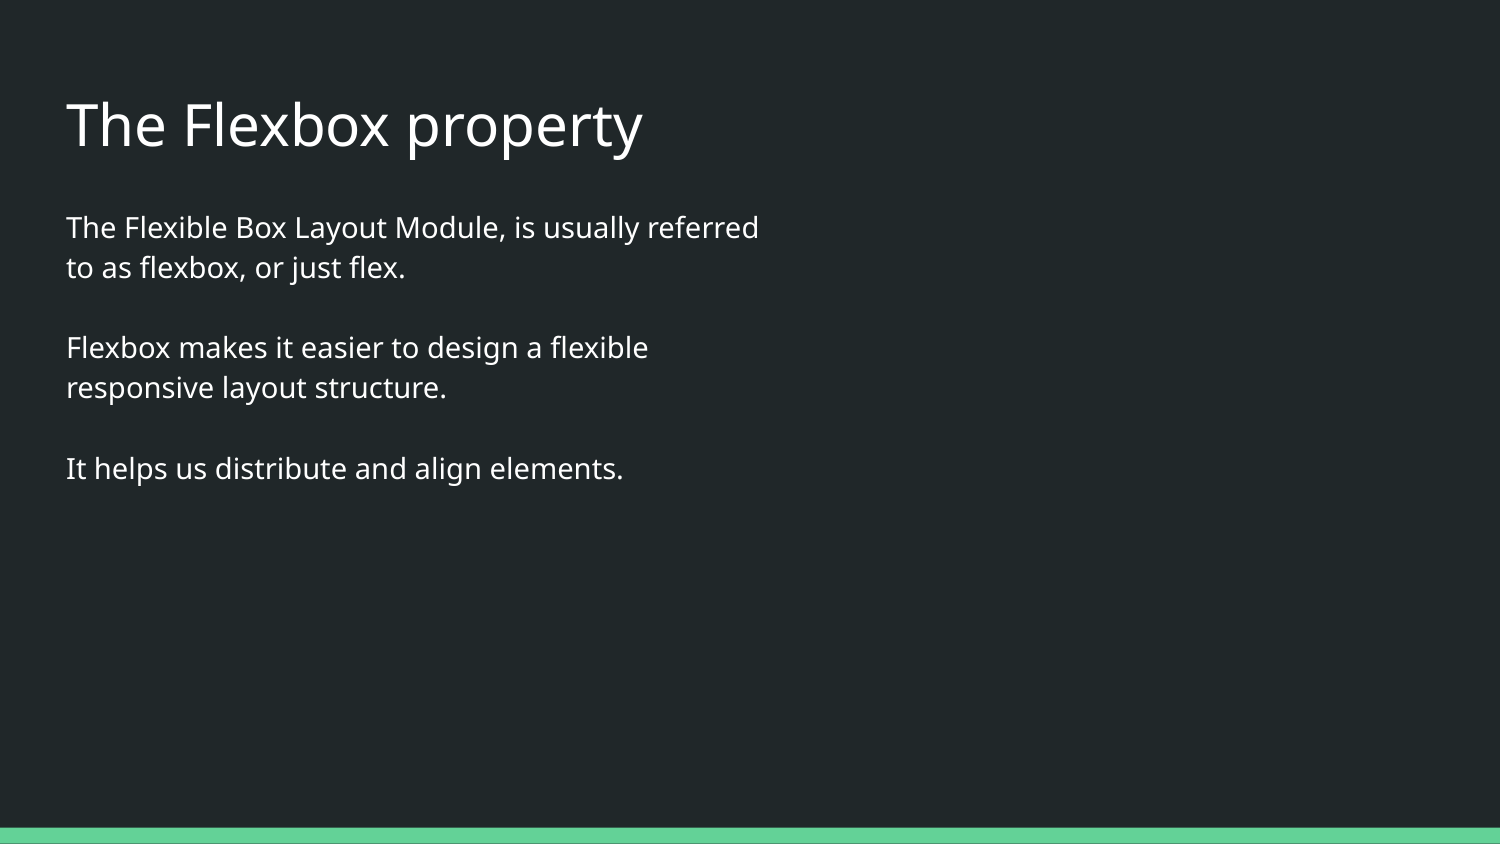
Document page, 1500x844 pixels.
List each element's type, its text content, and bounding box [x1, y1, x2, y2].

title The Flexbox property [51, 72, 1449, 167]
list The Flexible Box Layout Module, is usually referred to as flexbox, or just flex. Flexbox makes it easier to design a flexible responsive layout structure. It helps us distribute and align elements. [51, 189, 808, 750]
